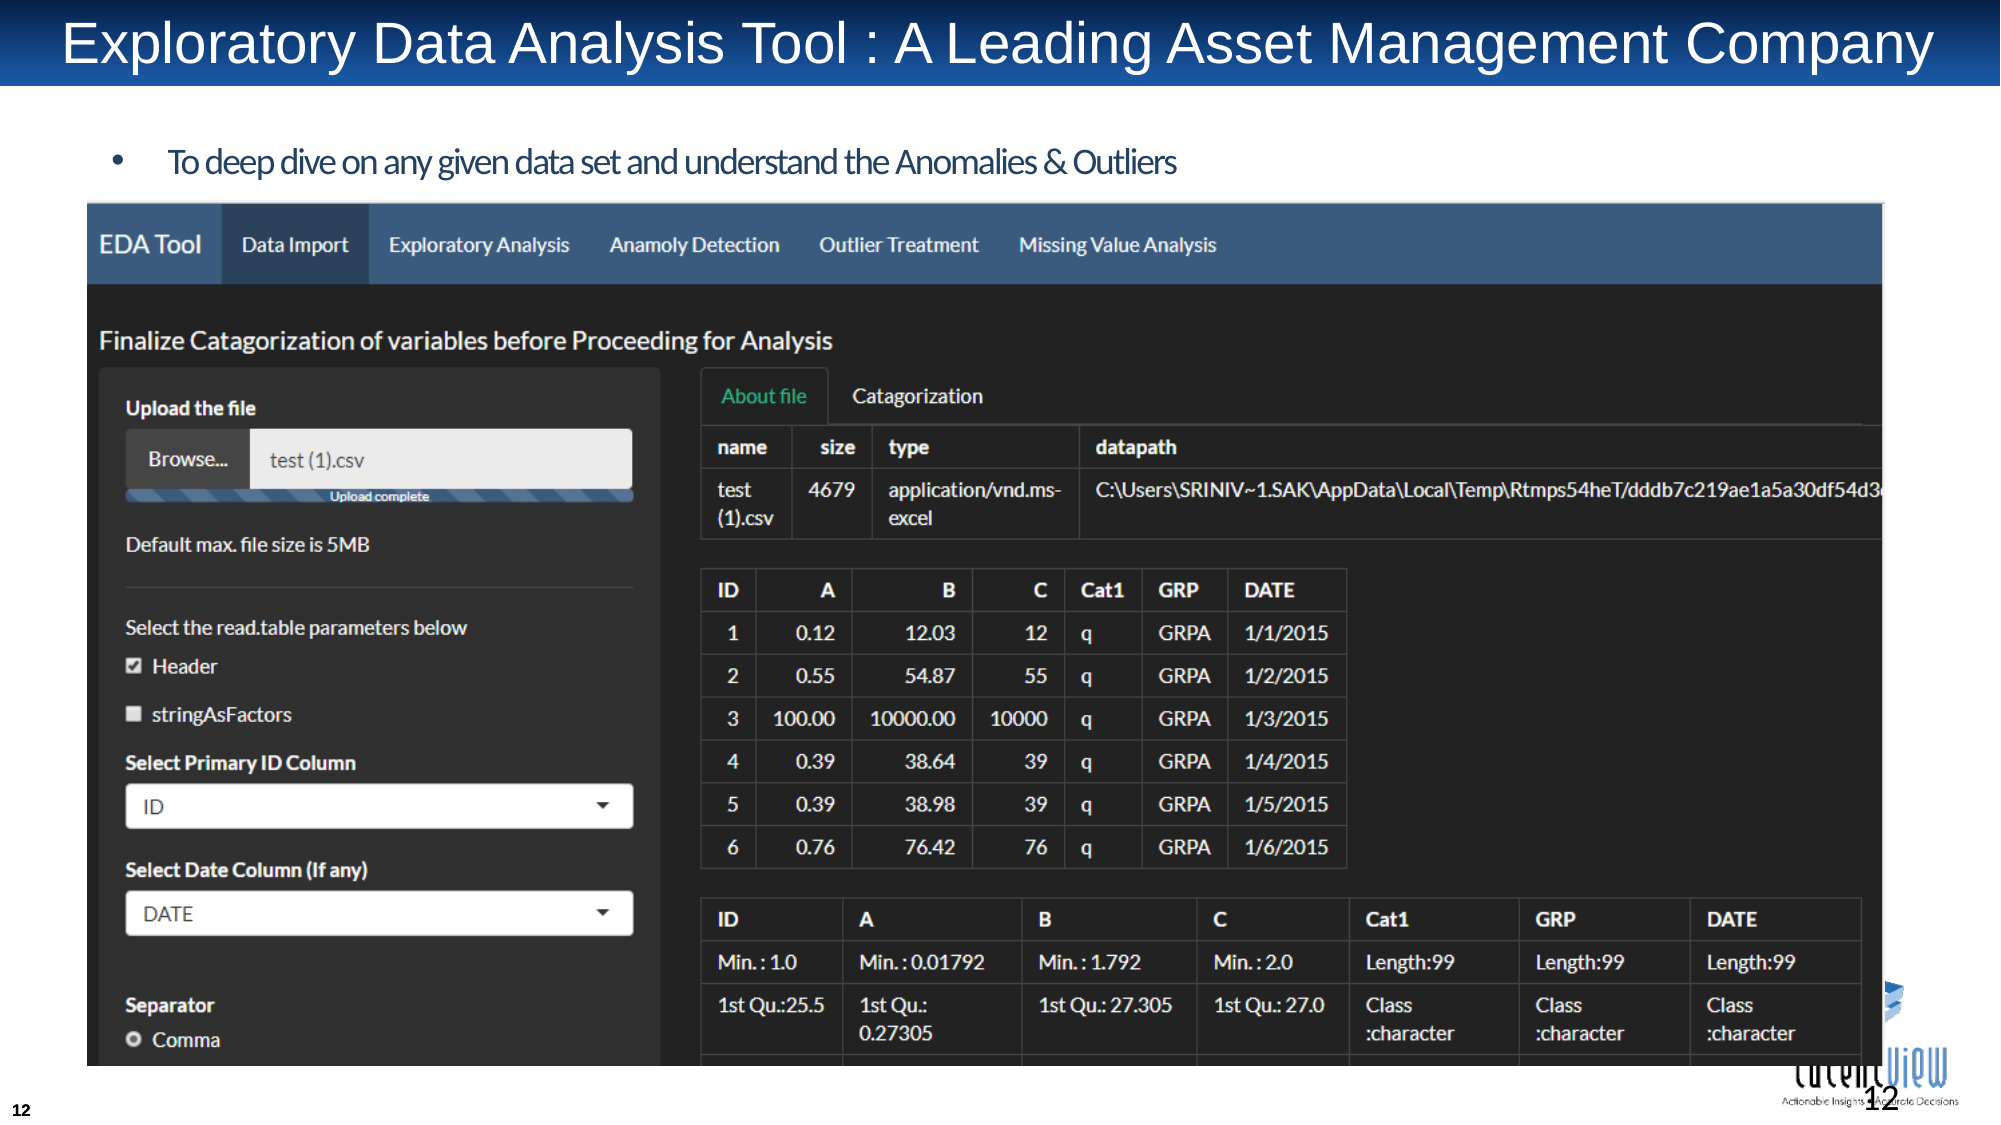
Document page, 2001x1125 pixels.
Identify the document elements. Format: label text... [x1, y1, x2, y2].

slide_number 12 [1846, 1065, 2000, 1125]
picture [87, 200, 1988, 1125]
title Exploratory Data Analysis Tool : A Leading Asset Management Company [35, 11, 1963, 79]
text_box To deep dive on any given data set and understand the Anomalies & Outliers [87, 113, 1762, 200]
